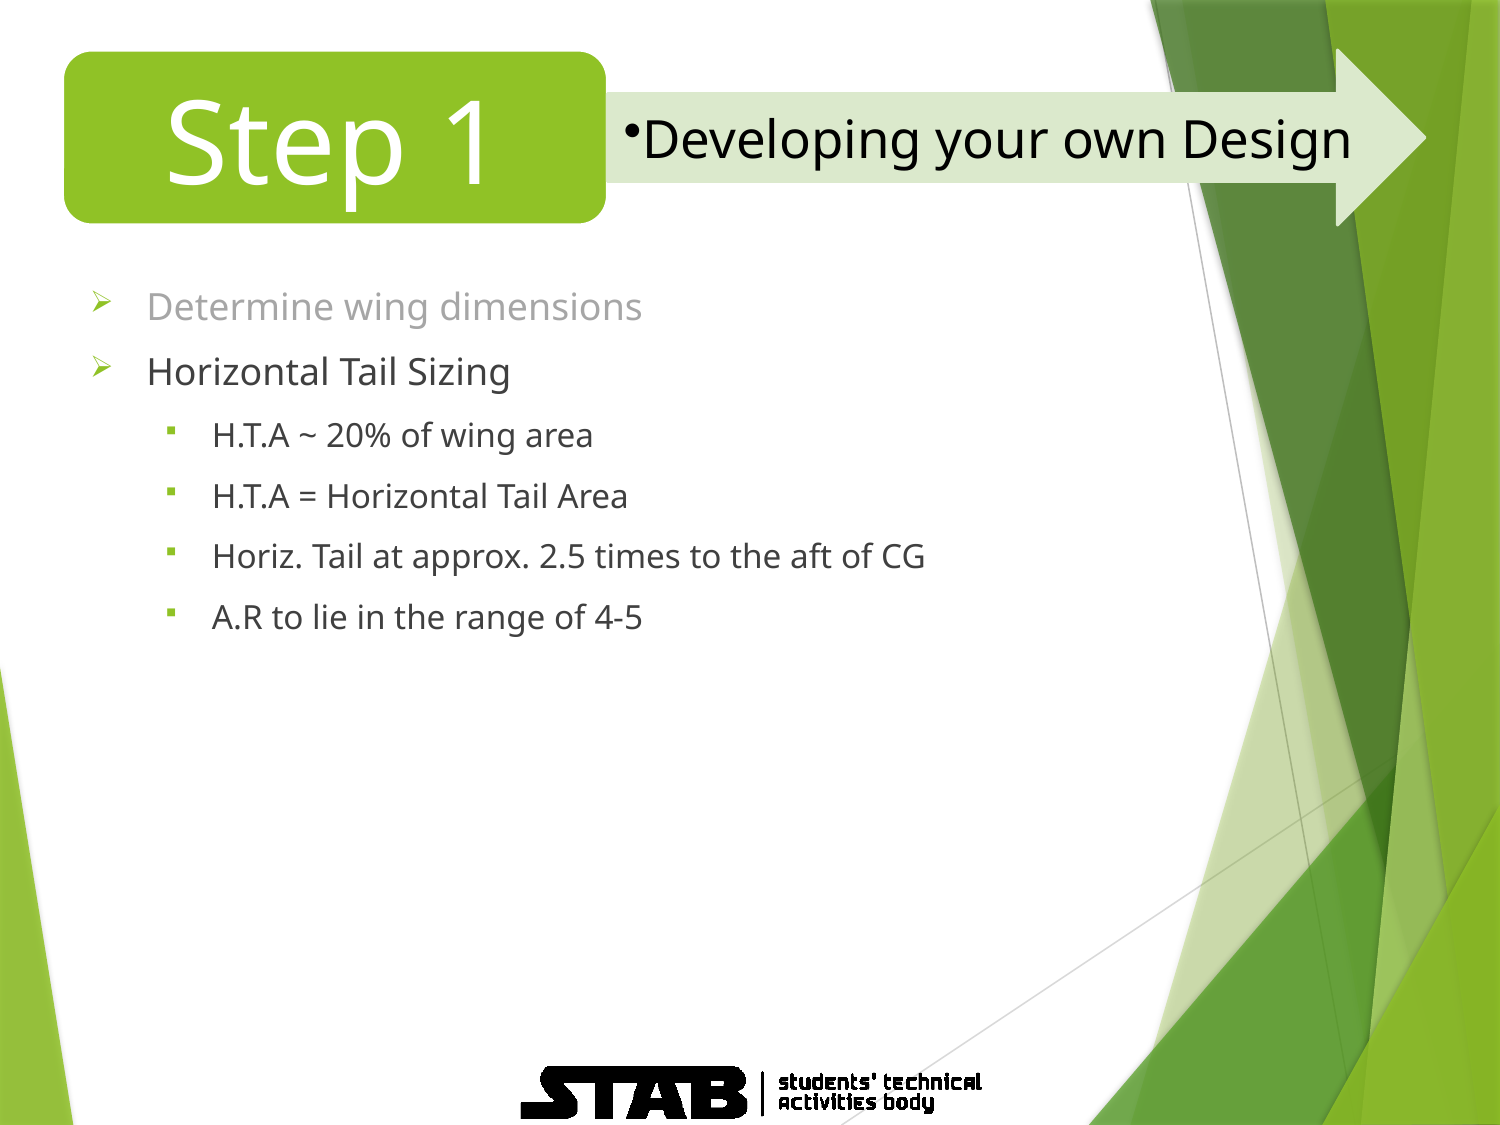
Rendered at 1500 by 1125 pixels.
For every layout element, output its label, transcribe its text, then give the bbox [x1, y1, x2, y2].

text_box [61, 49, 1426, 226]
list Determine wing dimensions Horizontal Tail Sizing H.T.A ~ 20% of wing area H.T.A = Horizontal Tail Area Horiz. Tail at approx. 2.5 times to the aft of CG A.R to lie in the range of 4-5 [75, 275, 1425, 1025]
picture [511, 1055, 1001, 1125]
